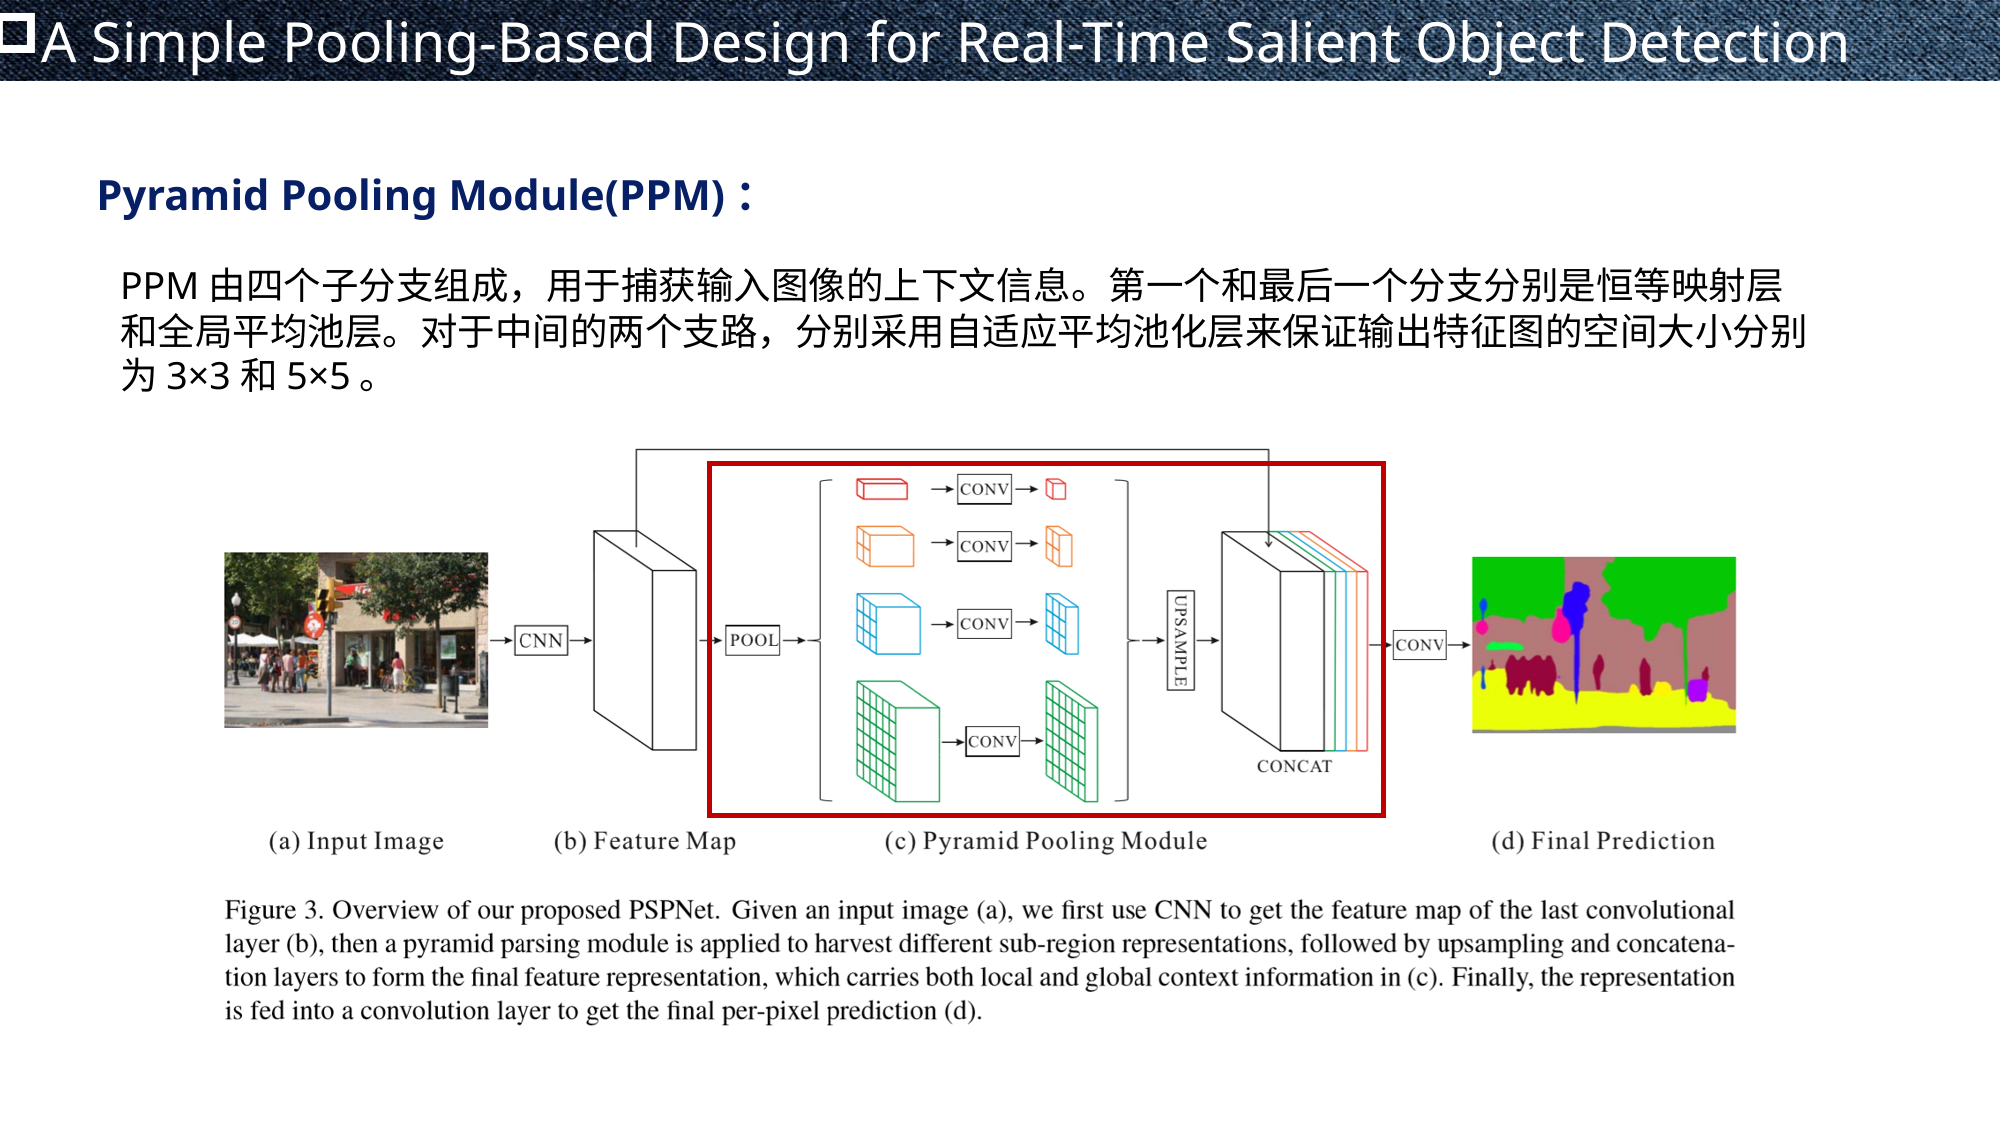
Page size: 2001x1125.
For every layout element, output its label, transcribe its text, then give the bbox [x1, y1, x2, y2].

text_box PPM由四个子分支组成，用于捕获输入图像的上下文信息。第一个和最后一个分支分别是恒等映射层和全局平均池层。对于中间的两个支路，分别采用自适应平均池化层来保证输出特征图的空间大小分别为3×3和5×5。 [105, 255, 1825, 405]
picture [215, 441, 1749, 1029]
picture [0, 0, 2000, 81]
text_box Pyramid Pooling Module(PPM)： [81, 136, 792, 227]
